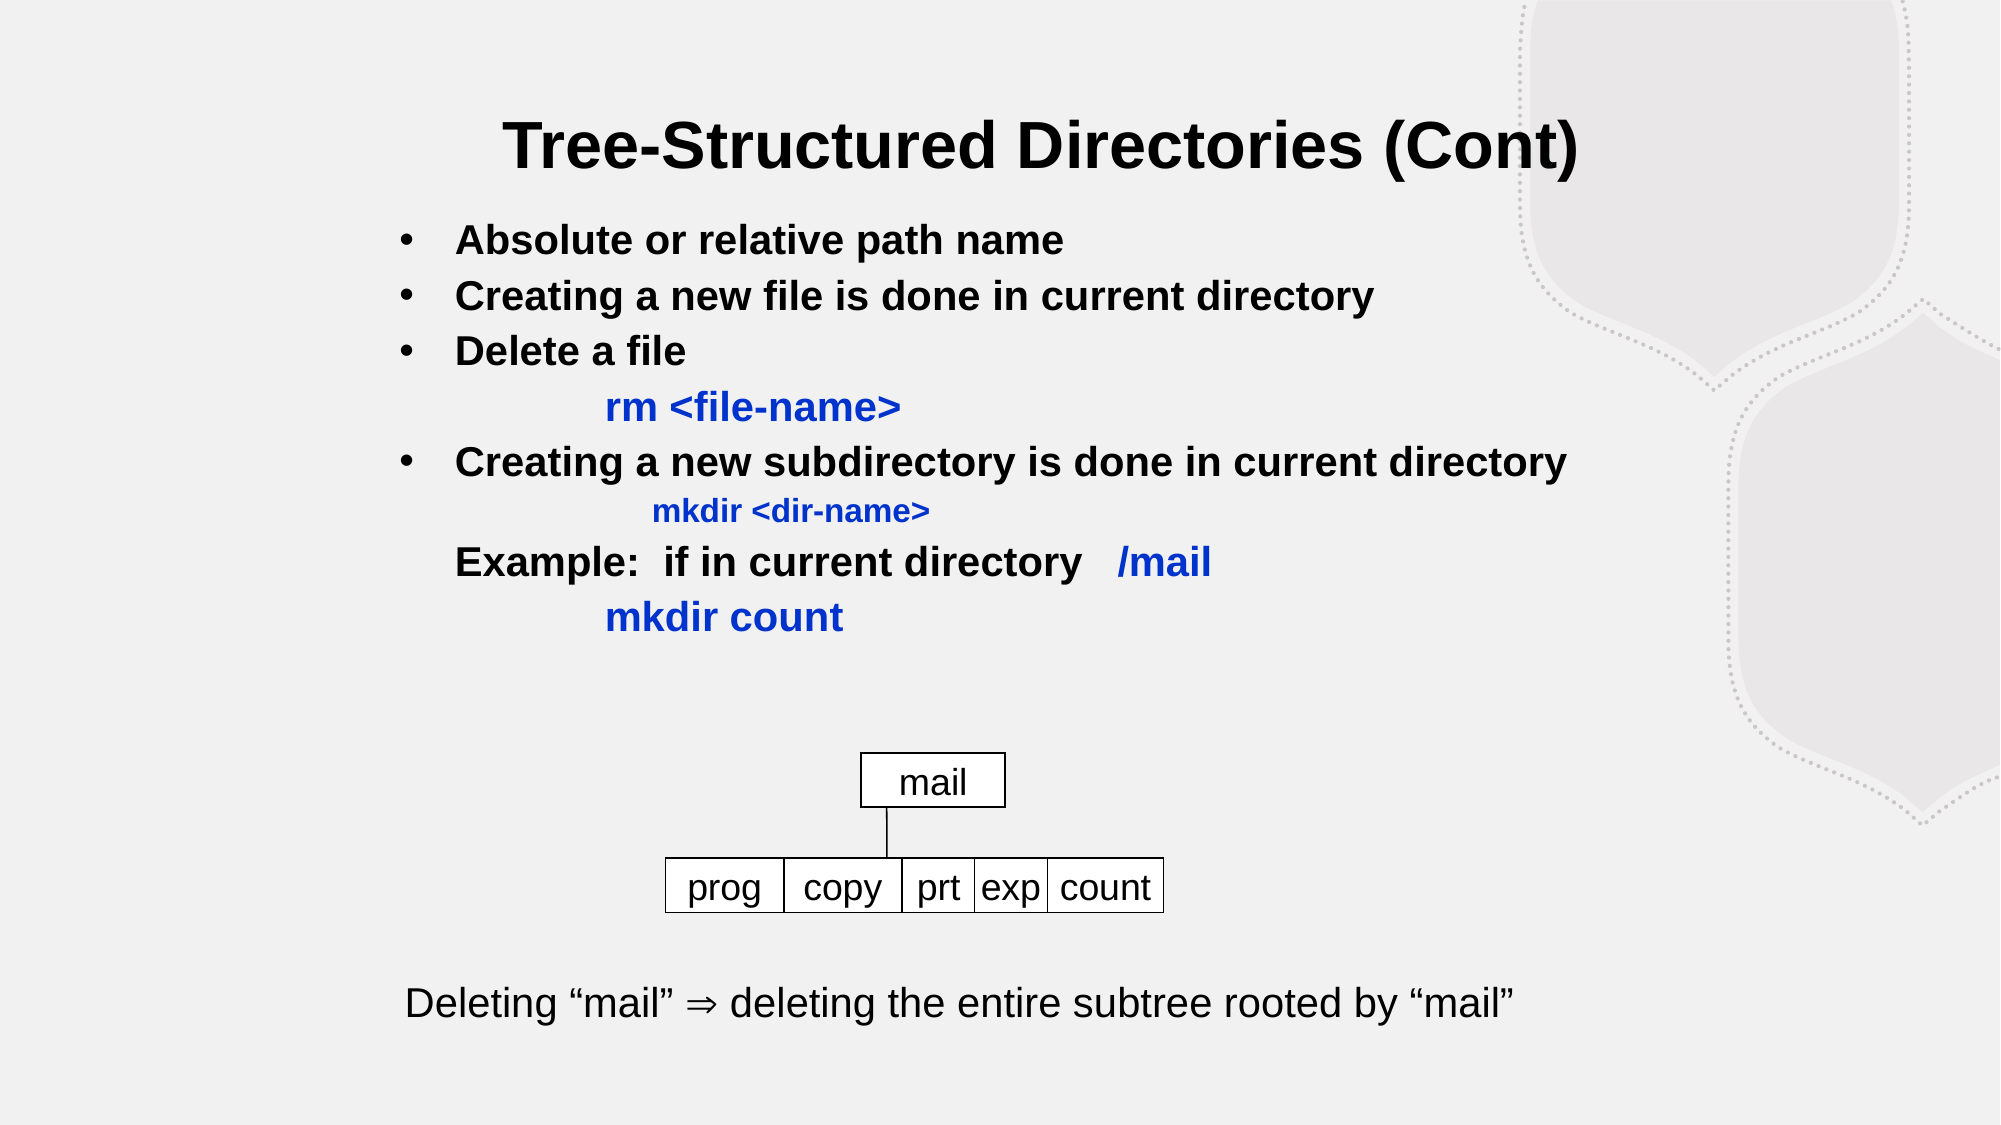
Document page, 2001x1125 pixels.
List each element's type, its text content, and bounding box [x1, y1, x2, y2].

text_box Absolute or relative path name Creating a new file is done in current directory Delete a file rm <file-name> Creating a new subdirectory is done in current directory mkdir <dir-name> Example: if in current directory /mail mkdir count [384, 211, 1594, 703]
text_box copy [783, 858, 902, 913]
text_box exp [974, 858, 1047, 913]
text_box count [1047, 858, 1164, 913]
text_box prog [665, 858, 783, 913]
text_box Deleting “mail”  deleting the entire subtree rooted by “mail” [389, 968, 1608, 1024]
text_box Tree-Structured Directories (Cont) [366, 94, 1717, 190]
text_box prt [902, 858, 974, 913]
text_box mail [860, 752, 1006, 808]
